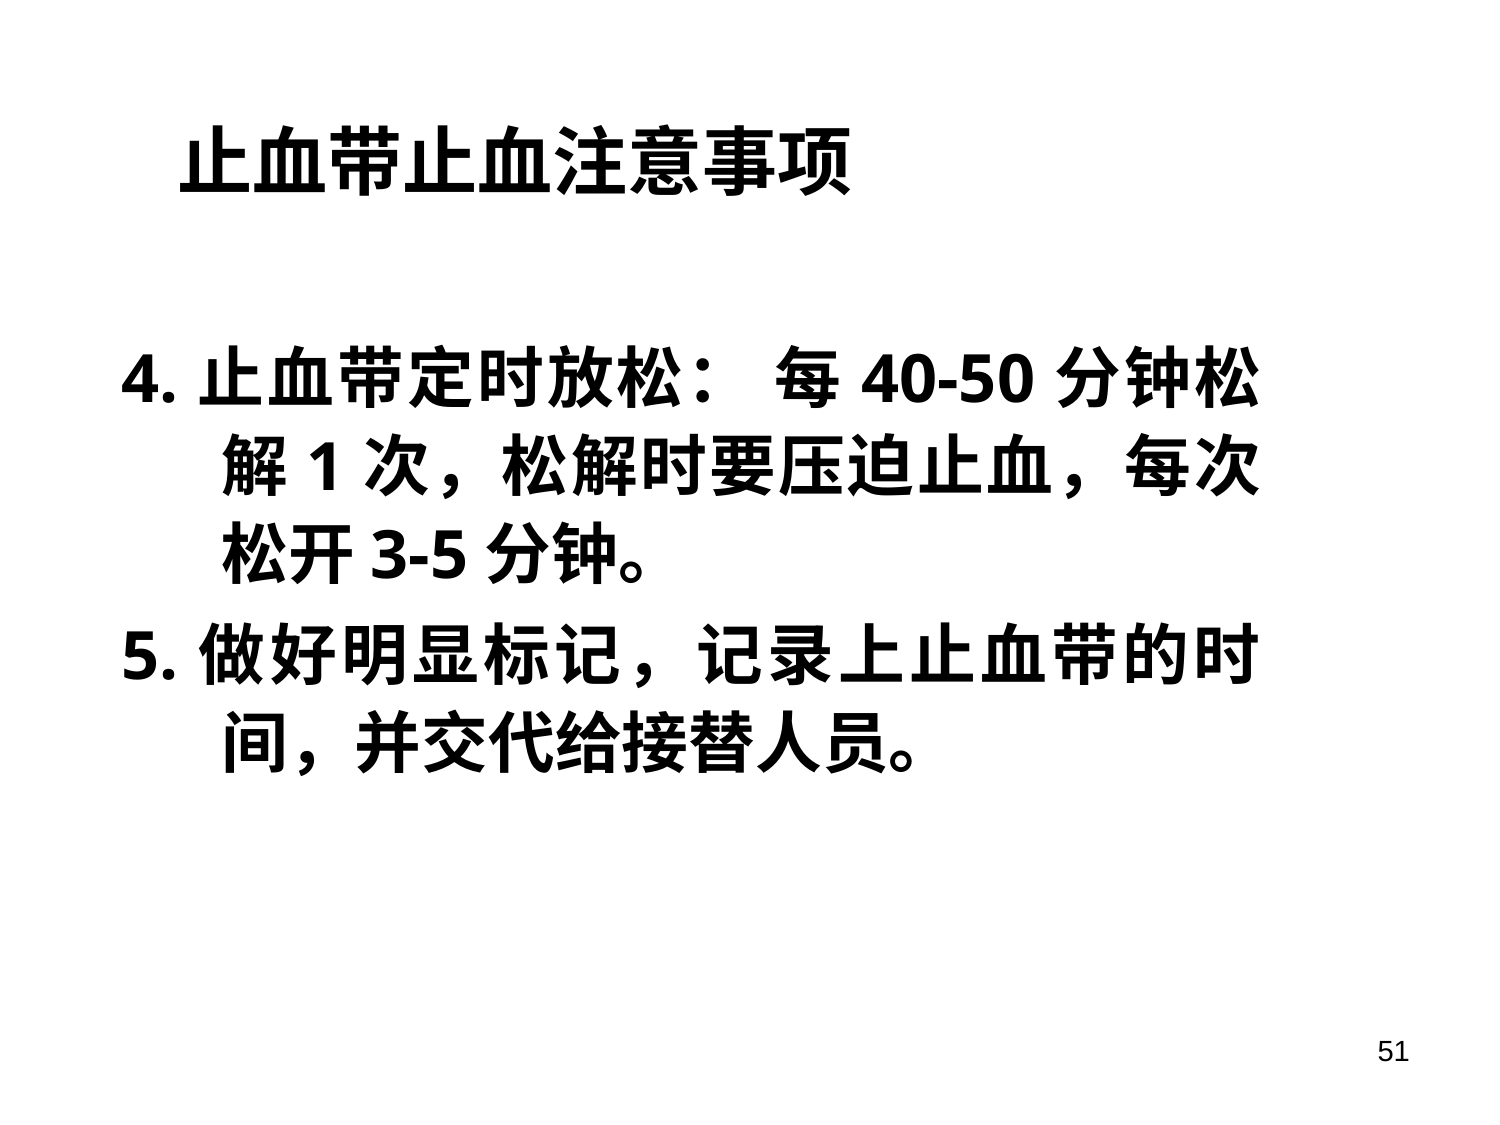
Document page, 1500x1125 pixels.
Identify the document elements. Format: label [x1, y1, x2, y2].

text_box [0, 0, 1500, 1125]
